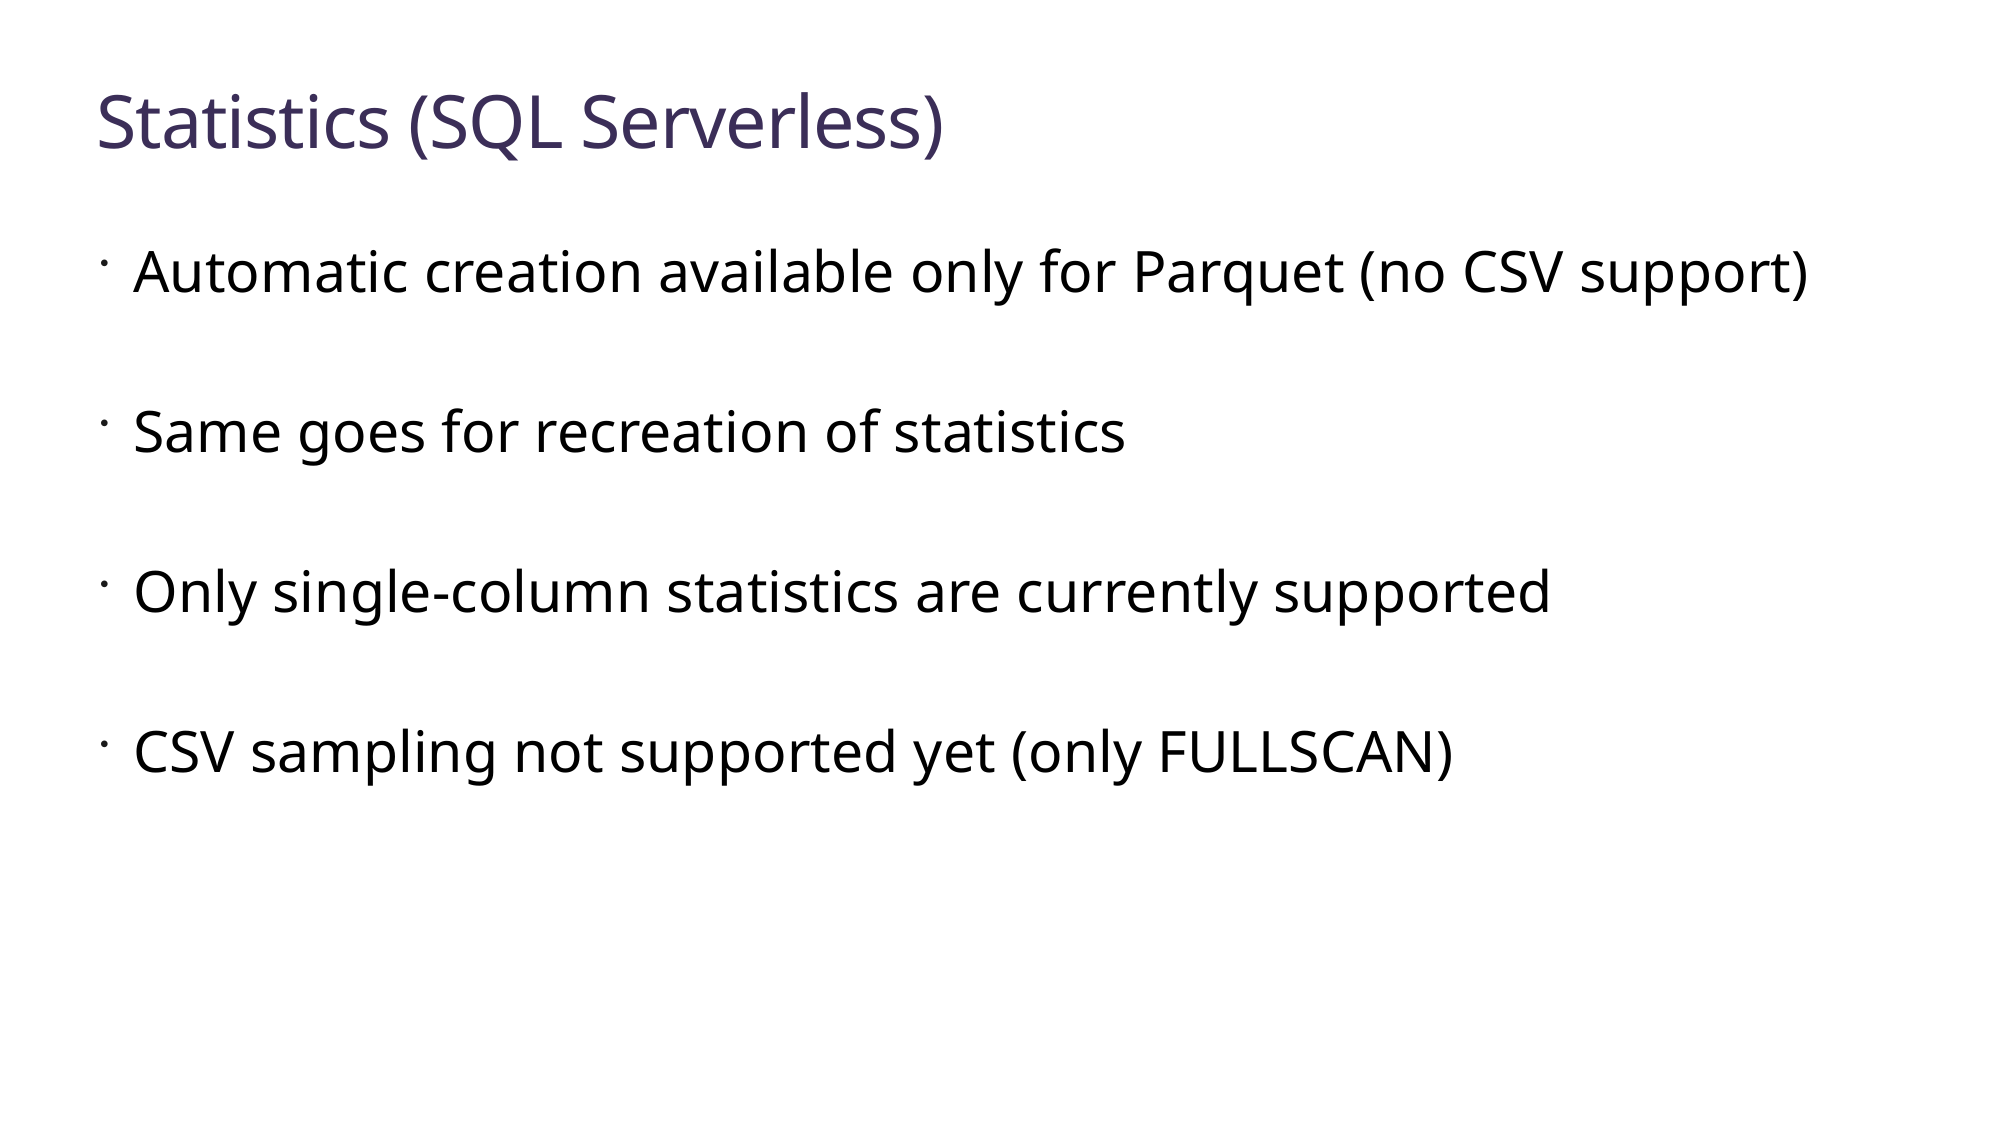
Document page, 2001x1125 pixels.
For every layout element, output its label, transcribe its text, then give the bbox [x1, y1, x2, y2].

list Automatic creation available only for Parquet (no CSV support) Same goes for recreation of statistics Only single-column statistics are currently supported CSV sampling not supported yet (only FULLSCAN) [95, 235, 1904, 804]
title Statistics (SQL Serverless) [96, 75, 1904, 166]
